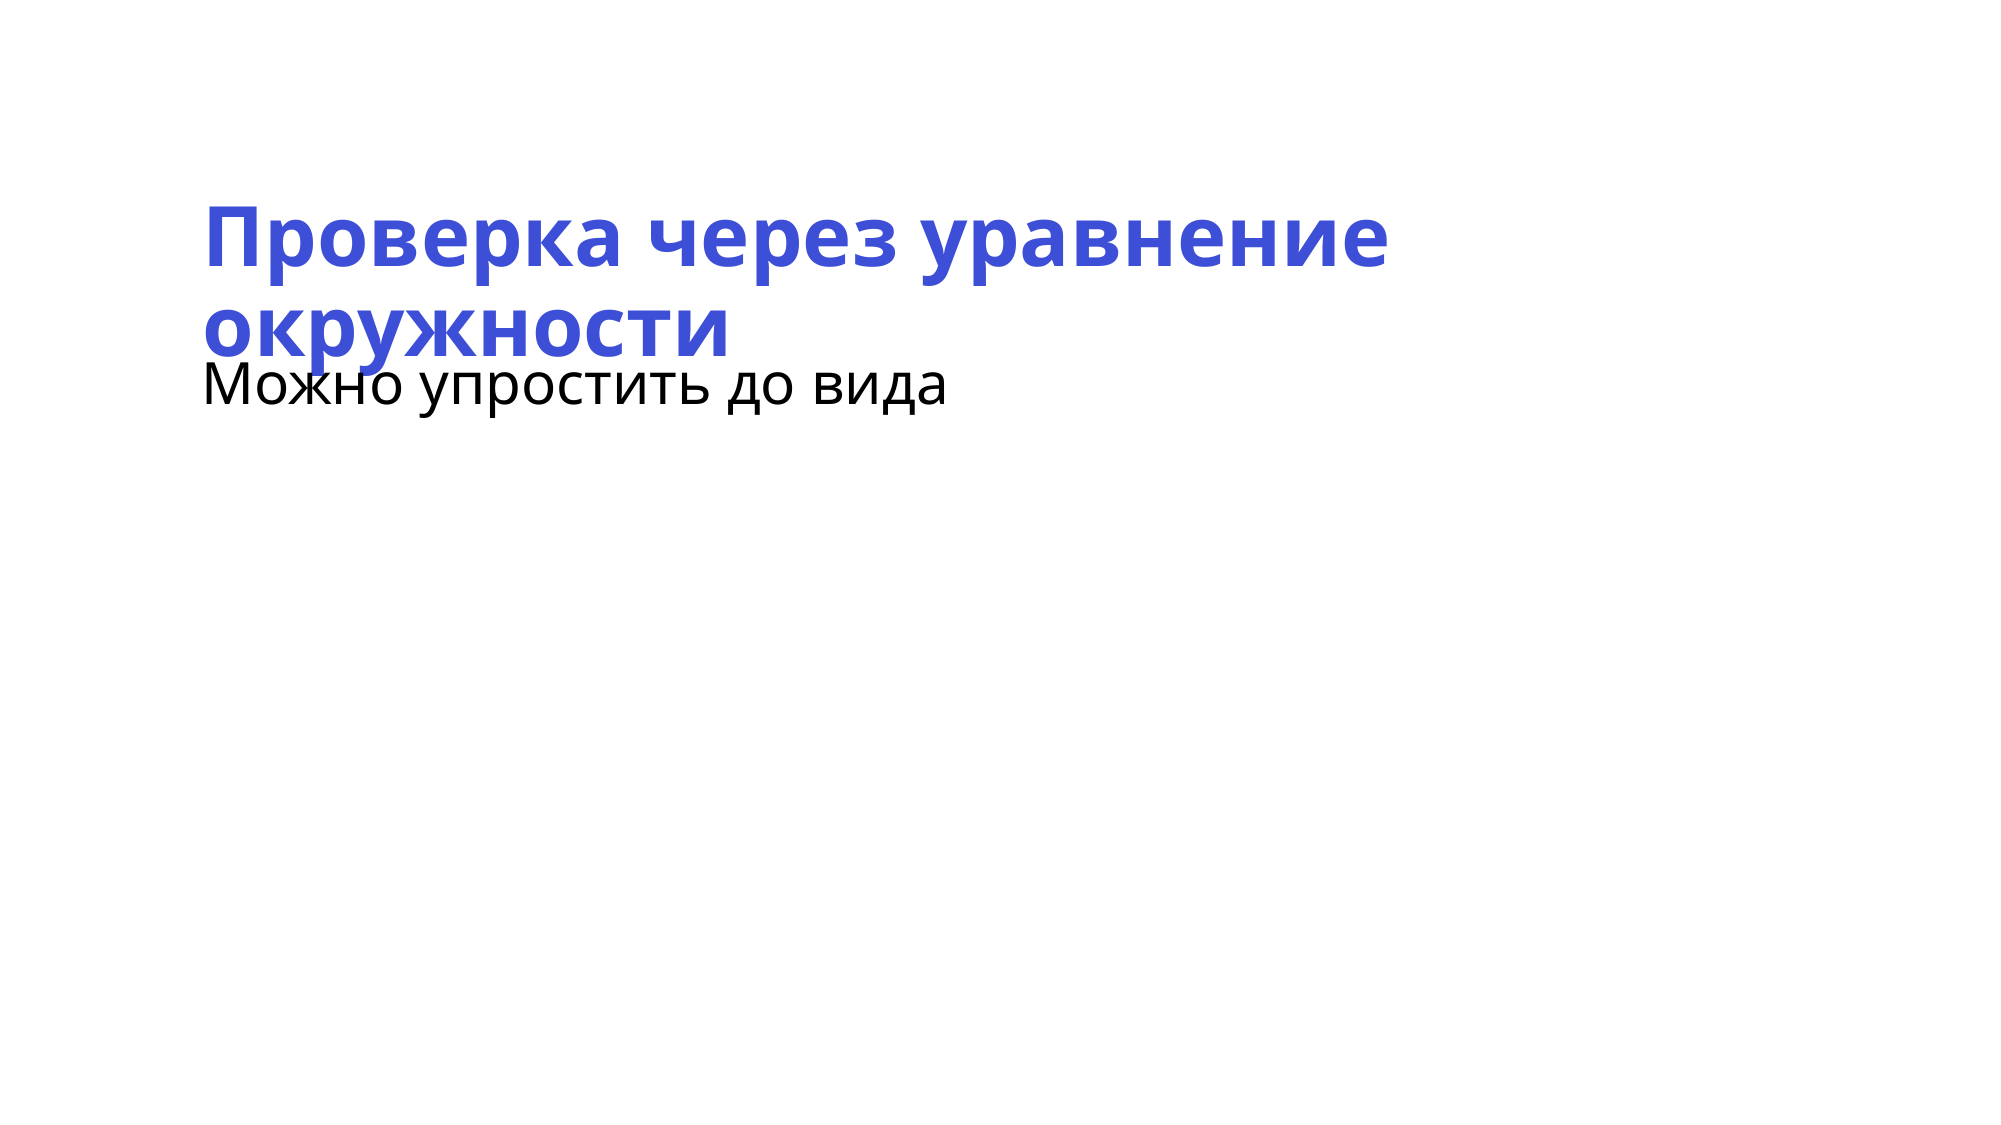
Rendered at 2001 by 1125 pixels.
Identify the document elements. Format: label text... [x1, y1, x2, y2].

text_box Проверка через уравнение окружности [187, 187, 1820, 307]
